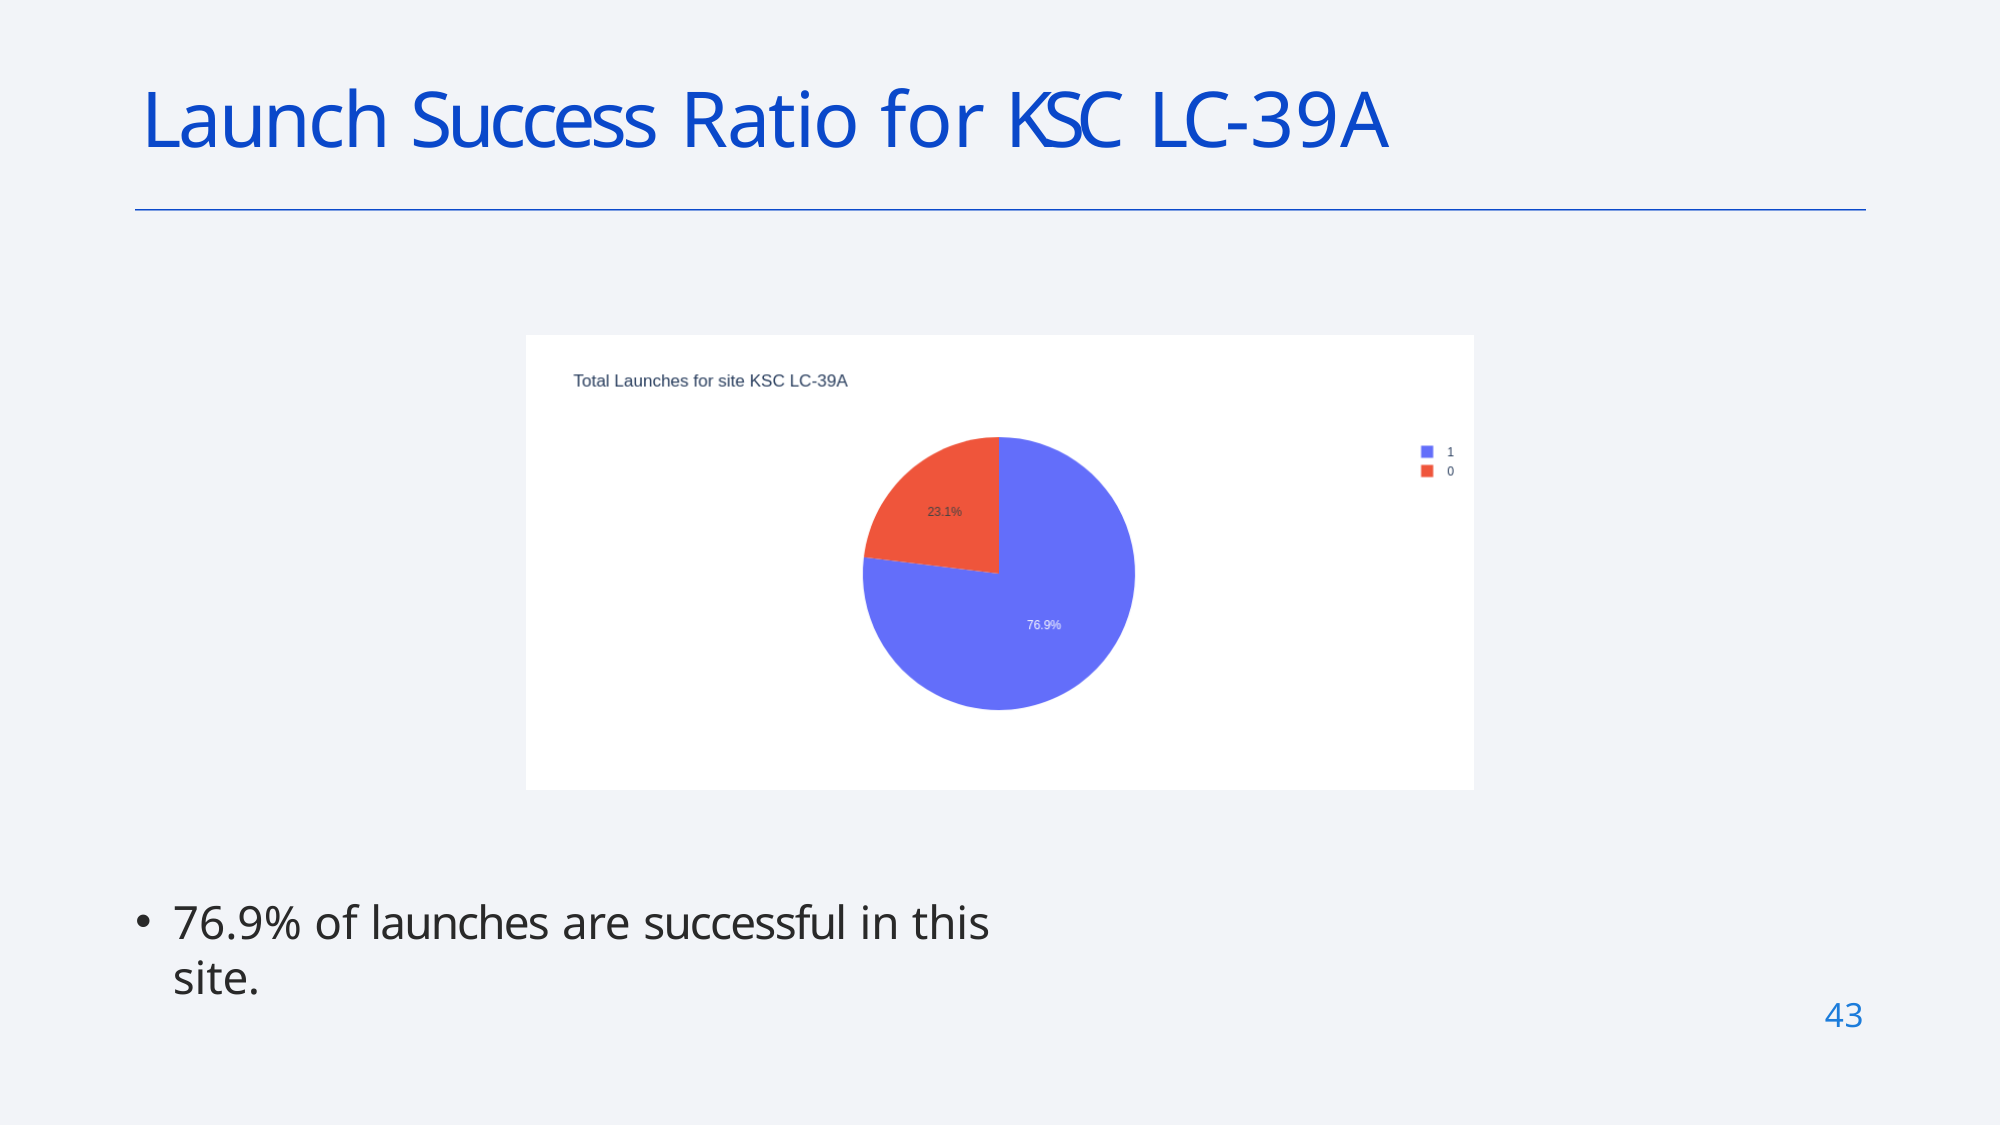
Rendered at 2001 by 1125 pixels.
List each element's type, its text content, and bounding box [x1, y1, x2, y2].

text_box 76.9% of launches are successful in this site. [133, 891, 1055, 1004]
picture [0, 0, 2000, 1125]
title Launch Success Ratio for KSC LC-39A [139, 68, 1767, 259]
slide_number 43 [1818, 1001, 1874, 1125]
